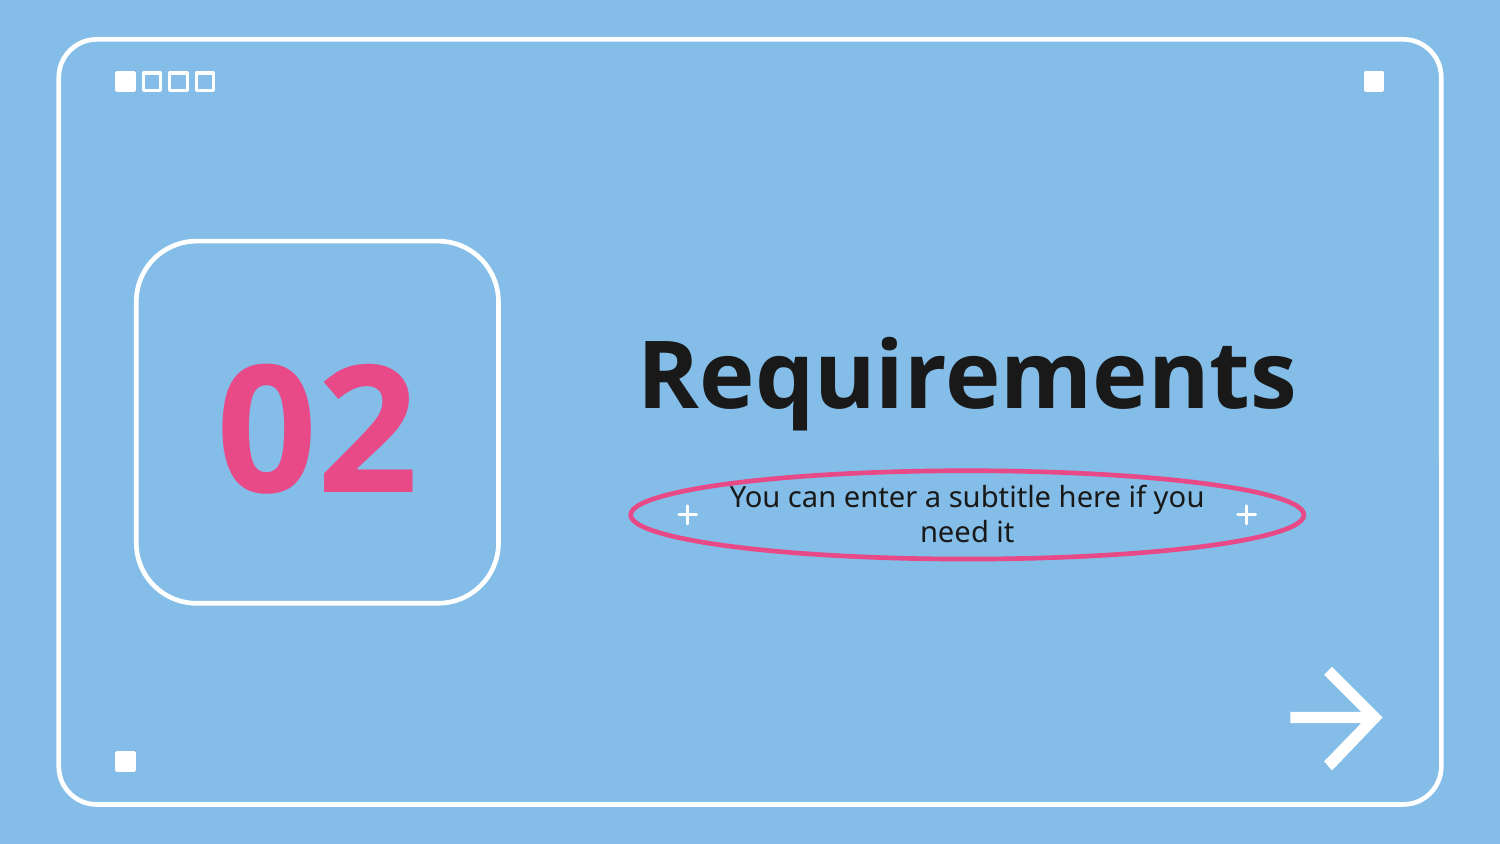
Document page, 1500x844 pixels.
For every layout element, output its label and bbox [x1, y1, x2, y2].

text_box [678, 505, 1256, 524]
text_box [116, 72, 1383, 771]
